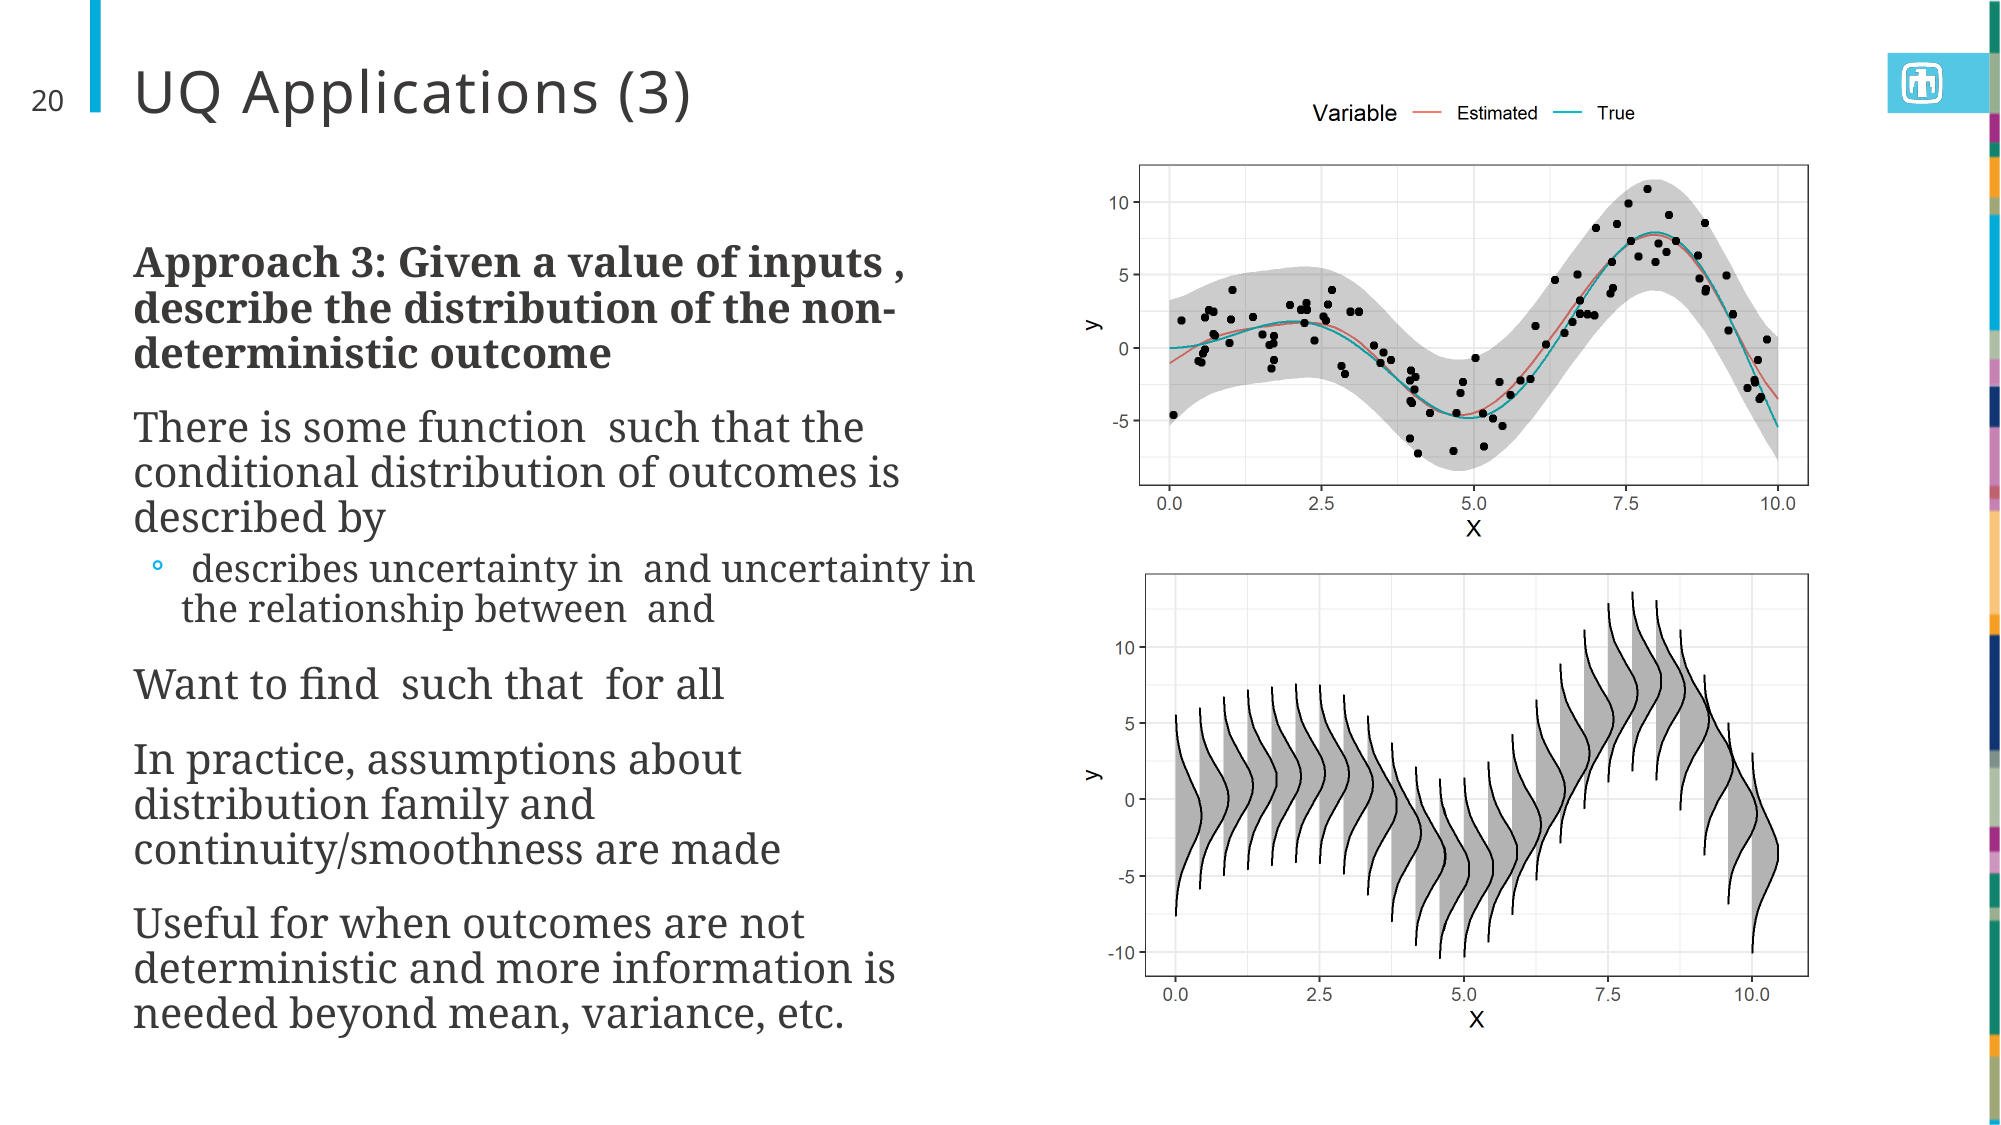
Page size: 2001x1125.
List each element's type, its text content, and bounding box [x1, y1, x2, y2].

picture [1990, 1, 1999, 215]
title UQ Applications (3) [118, 58, 1769, 153]
picture [1068, 561, 1820, 1043]
picture [1068, 71, 1820, 553]
picture [1990, 330, 1999, 1120]
picture [1901, 62, 1944, 104]
slide_number 20 [10, 71, 80, 132]
